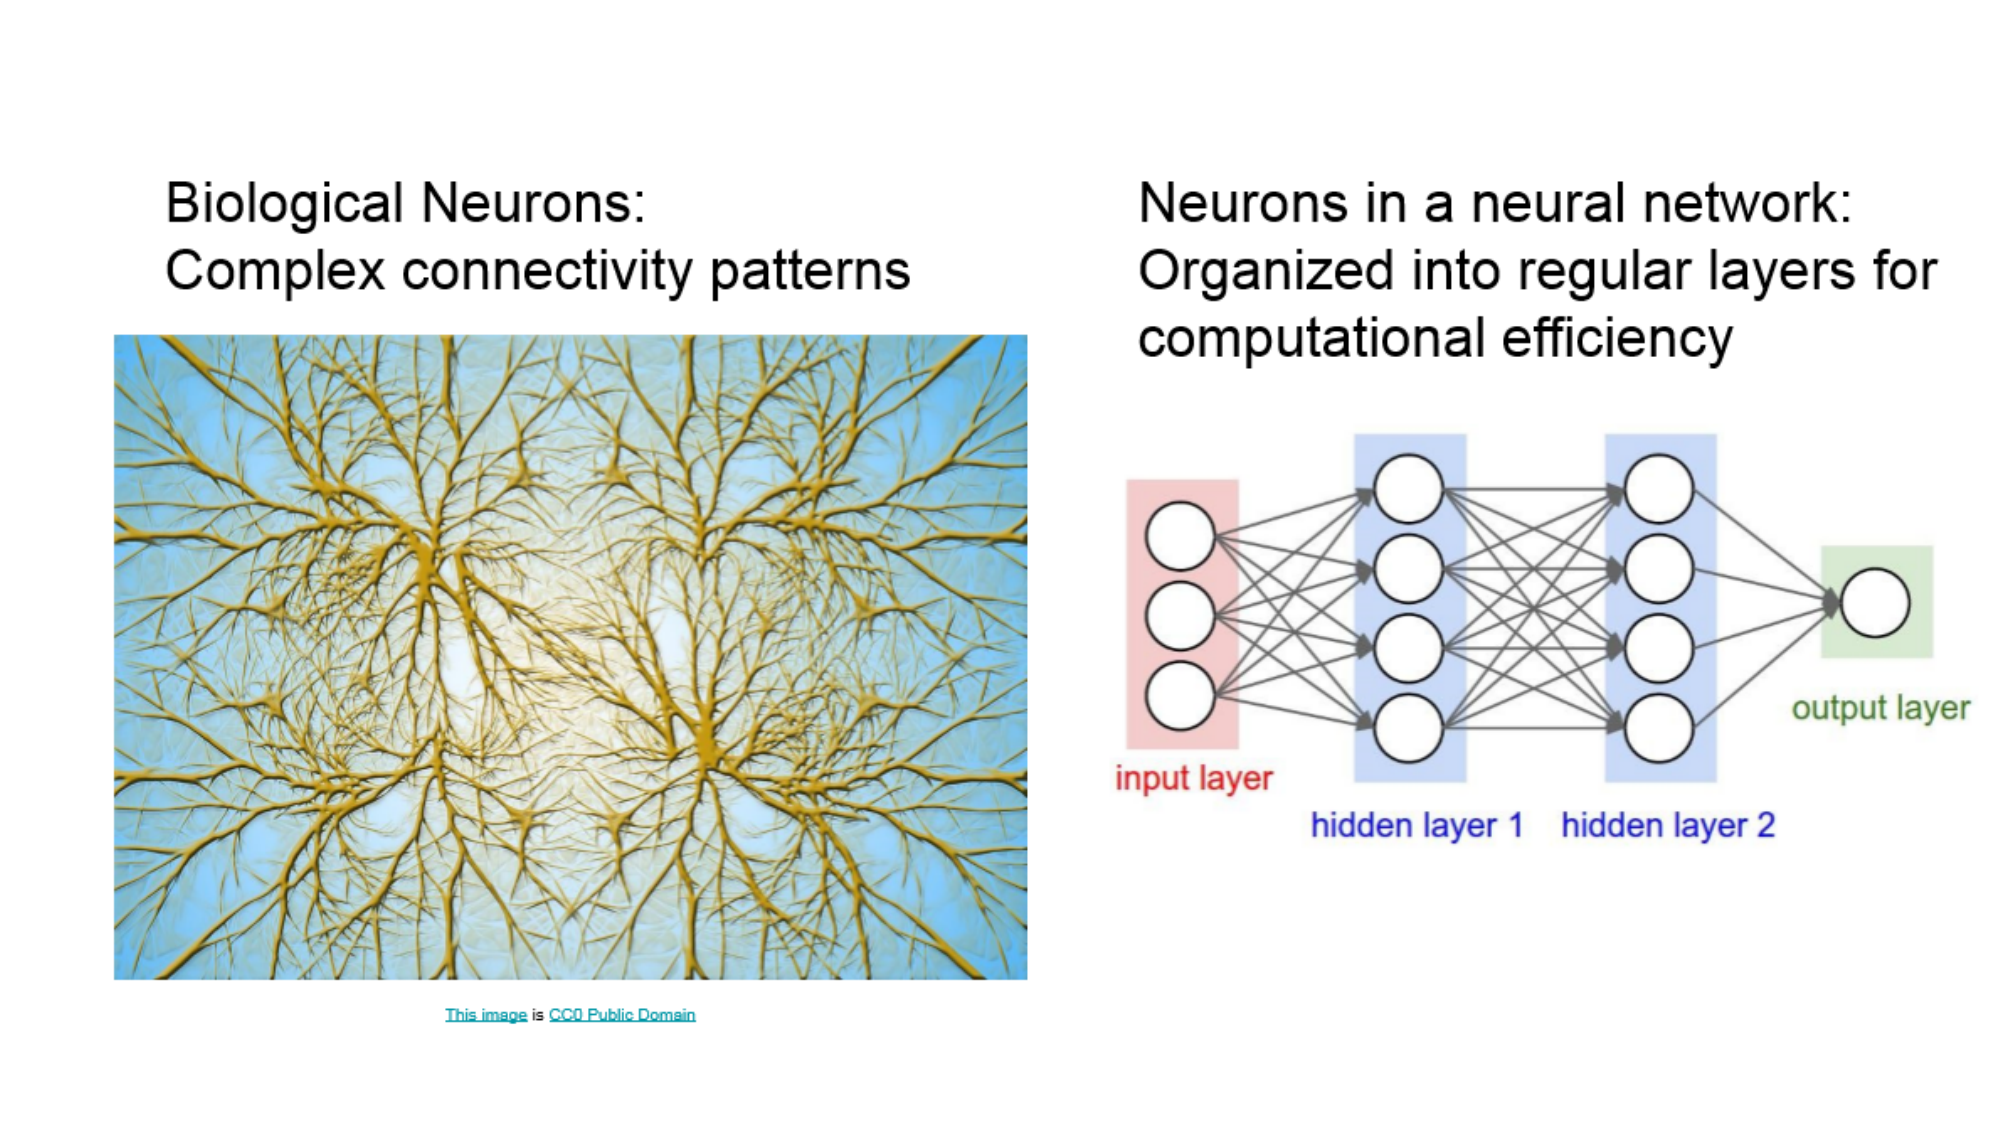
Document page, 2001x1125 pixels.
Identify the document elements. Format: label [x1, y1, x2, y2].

picture [0, 74, 2000, 1051]
